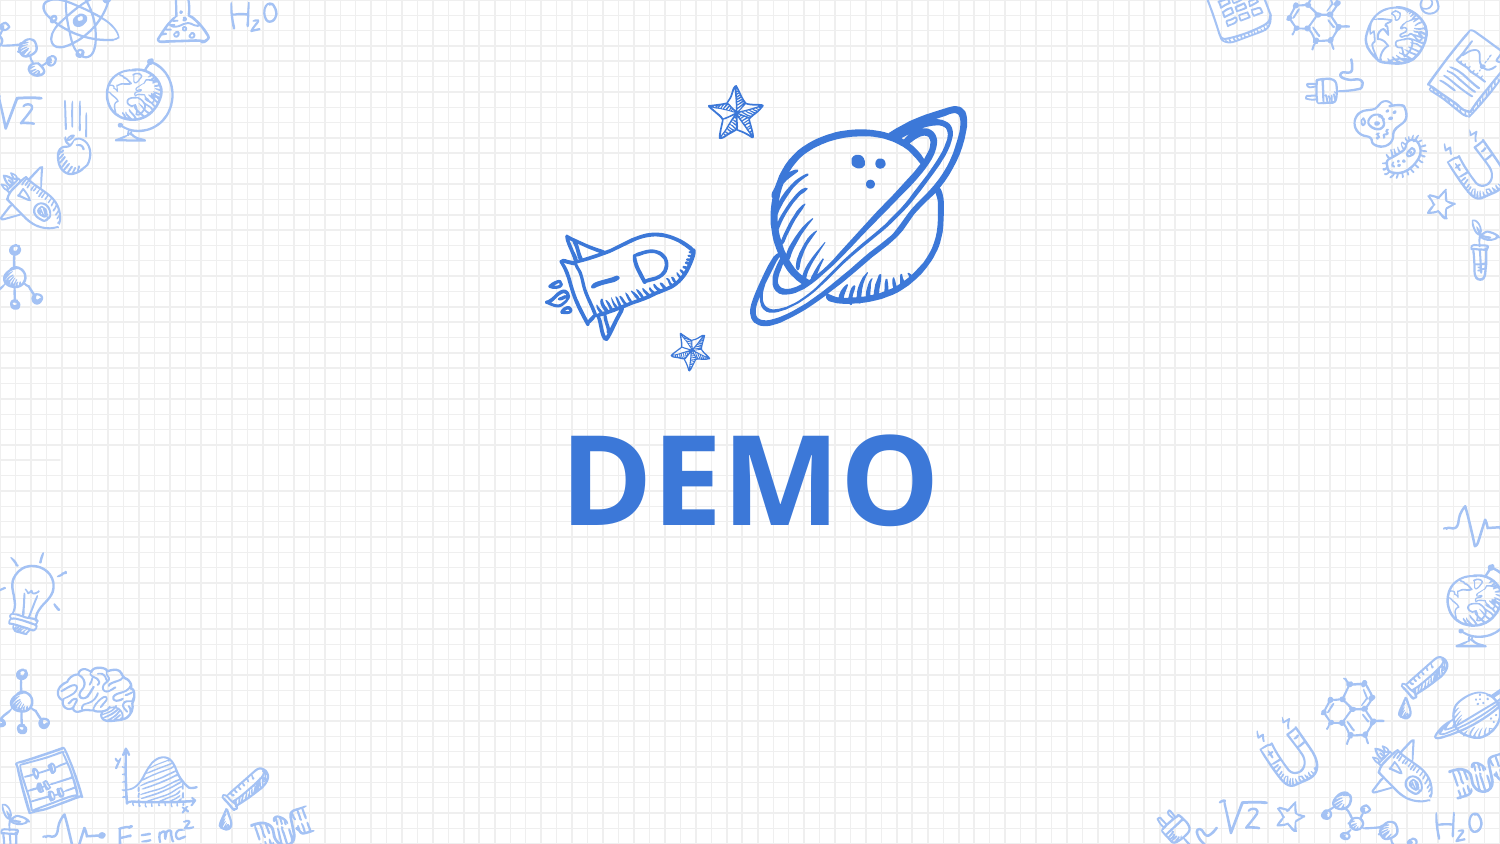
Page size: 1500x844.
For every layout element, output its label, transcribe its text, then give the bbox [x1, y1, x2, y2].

text_box [750, 106, 968, 327]
text_box [545, 232, 696, 341]
title DEMO [112, 375, 1388, 566]
text_box [670, 332, 711, 372]
text_box [708, 85, 764, 140]
